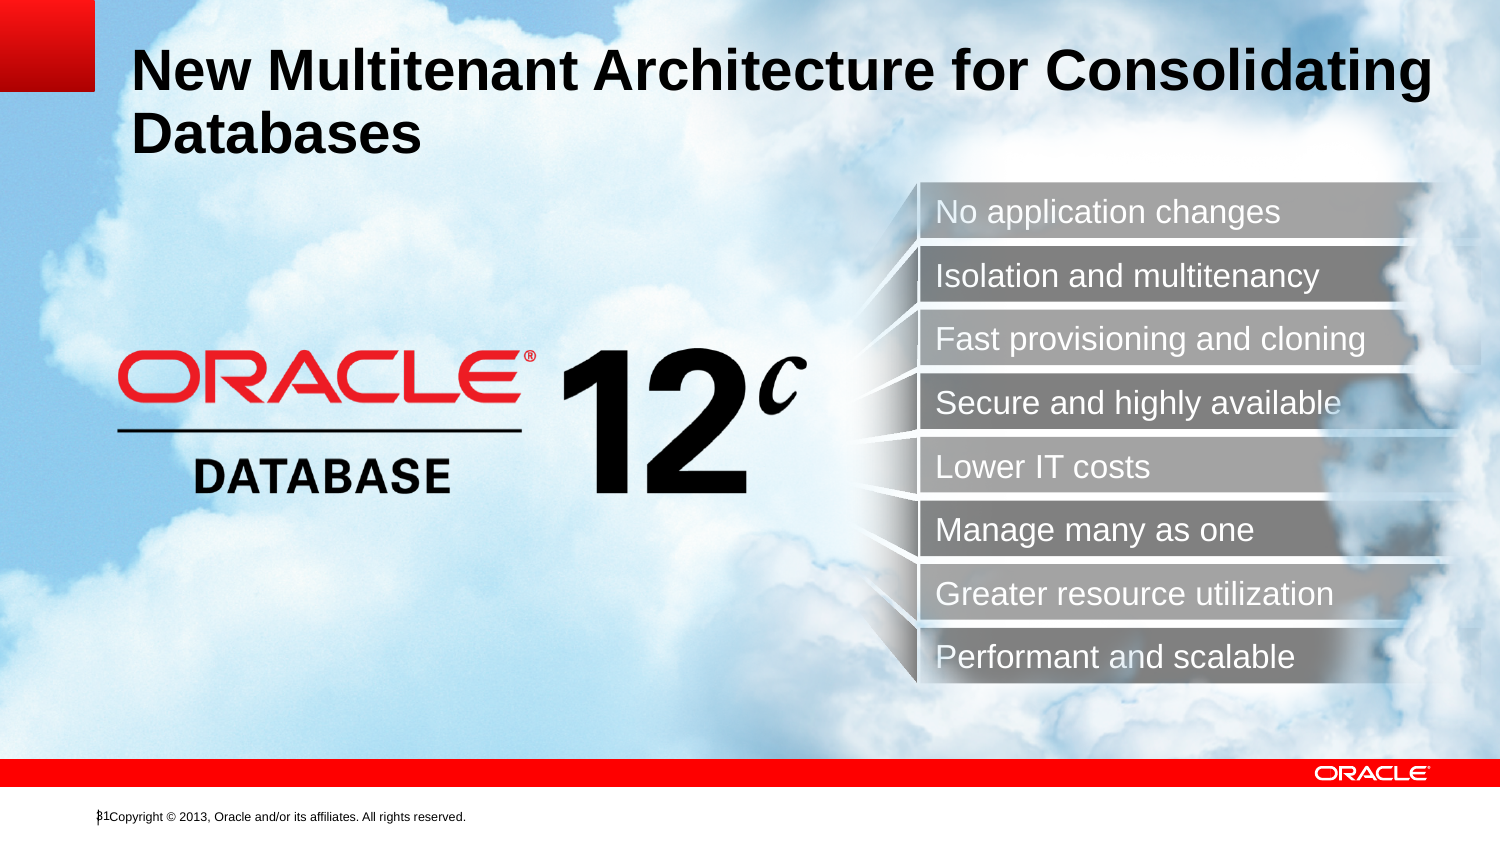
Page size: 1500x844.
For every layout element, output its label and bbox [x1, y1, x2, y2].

text_box [0, 759, 1500, 788]
picture [0, 0, 1500, 759]
